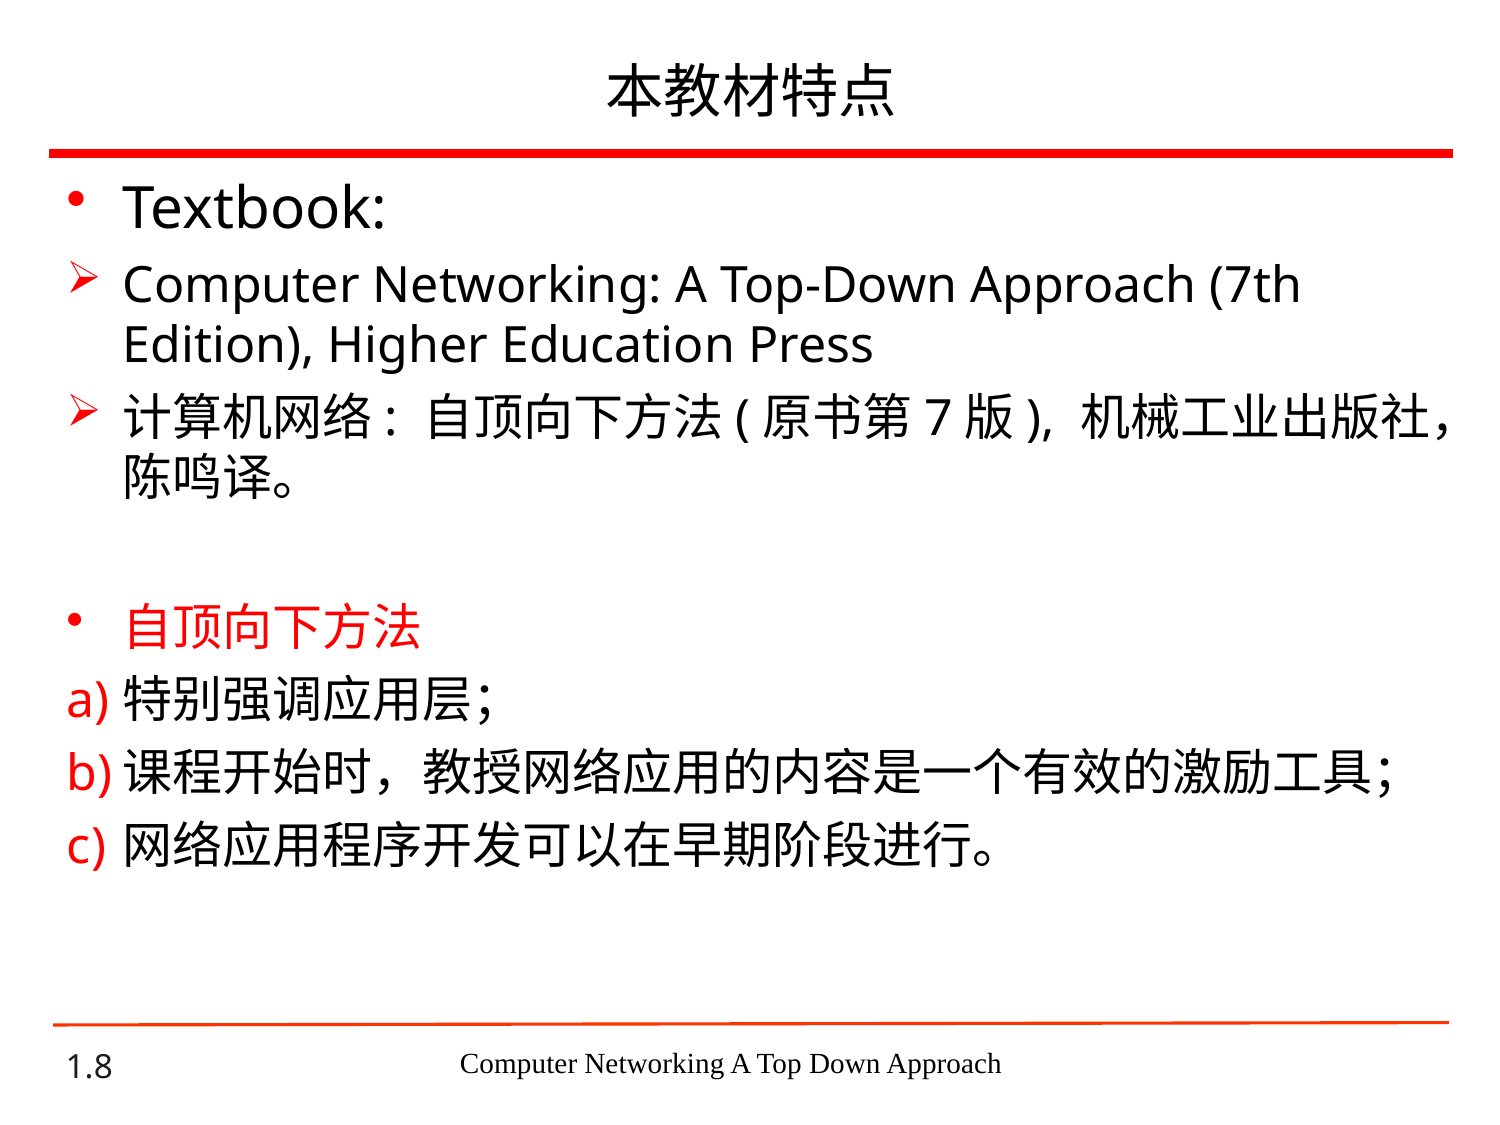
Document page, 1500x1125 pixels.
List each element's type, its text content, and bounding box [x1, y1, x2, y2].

list Textbook: Computer Networking: A Top-Down Approach (7th Edition), Higher Education Press 计算机网络: 自顶向下方法(原书第7版), 机械工业出版社，陈鸣译。 自顶向下方法 特别强调应用层； 课程开始时，教授网络应用的内容是一个有效的激励工具； 网络应用程序开发可以在早期阶段进行。 [51, 162, 1452, 1017]
title 本教材特点 [51, 33, 1452, 146]
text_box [62, 833, 152, 891]
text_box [197, 643, 521, 752]
